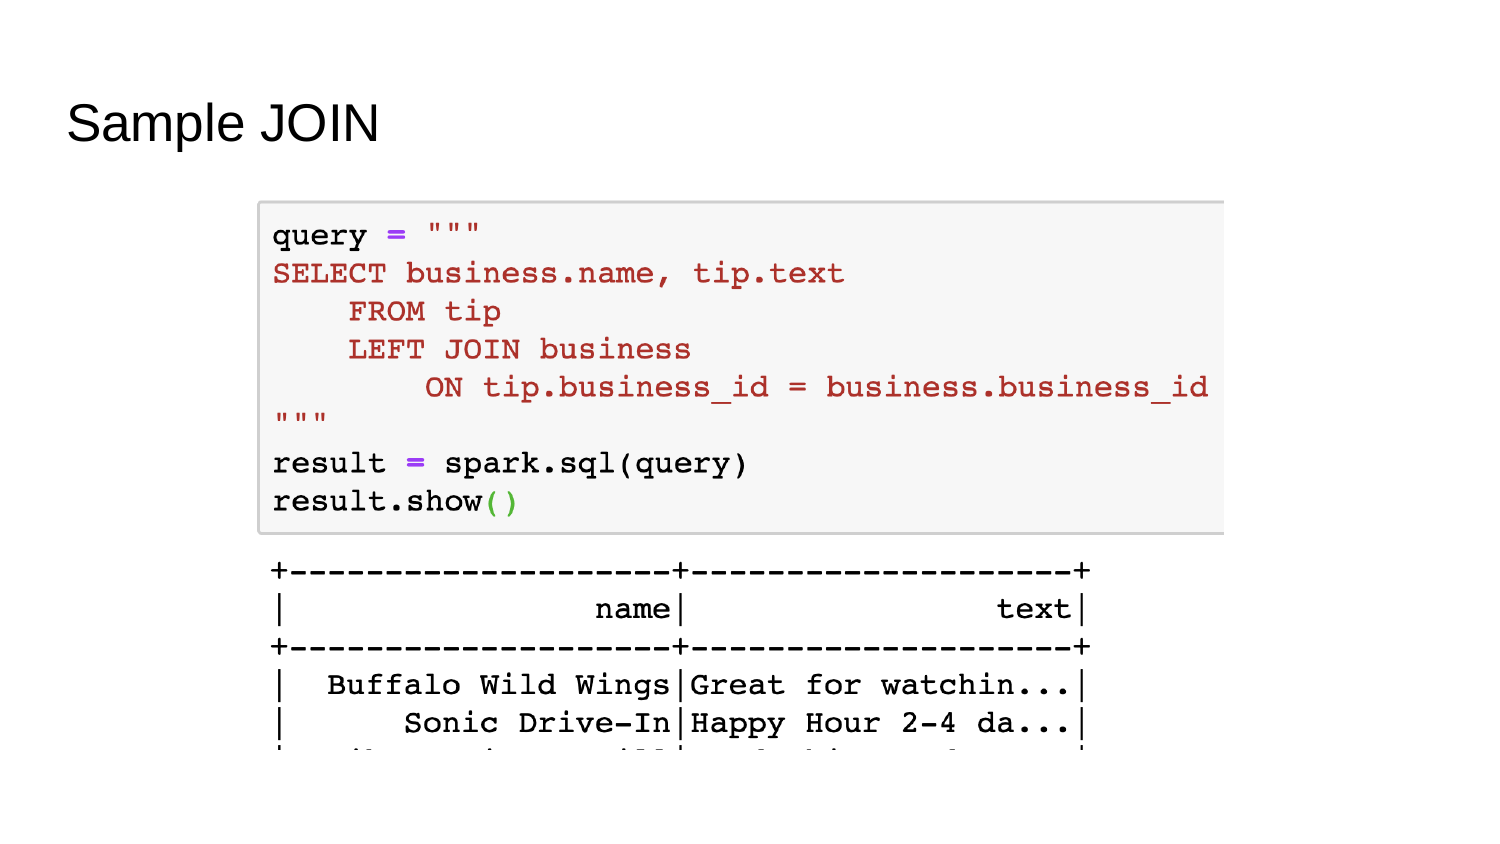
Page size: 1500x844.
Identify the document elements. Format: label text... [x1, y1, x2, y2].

picture [248, 188, 1224, 750]
title Sample JOIN [51, 72, 1449, 167]
